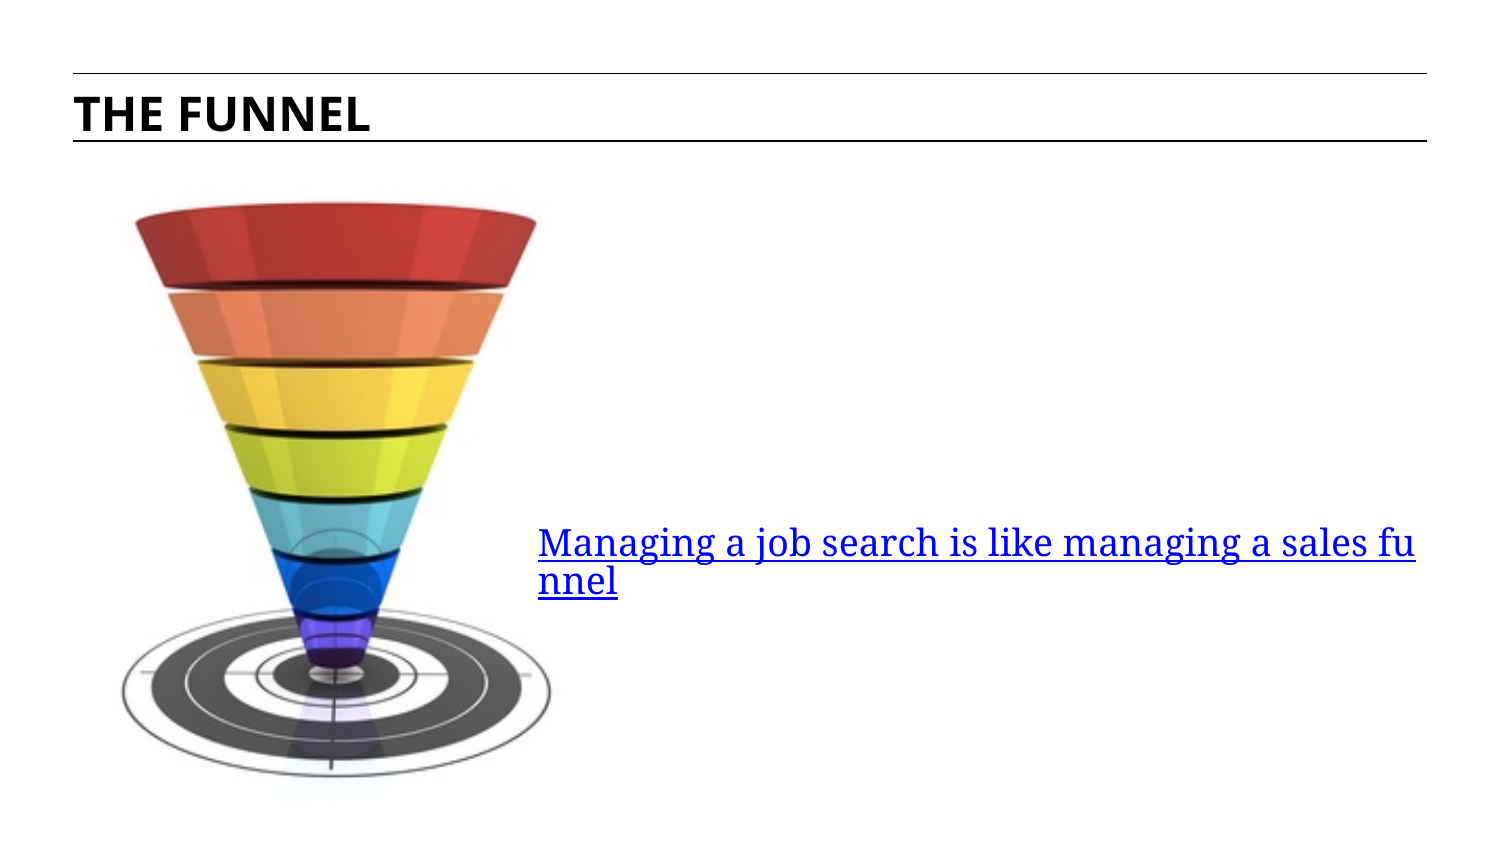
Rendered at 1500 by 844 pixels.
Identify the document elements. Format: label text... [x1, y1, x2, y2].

text_box THE FUNNEL [73, 83, 964, 134]
list Managing a job search is like managing a sales funnel [599, 519, 1439, 584]
picture [72, 177, 595, 808]
